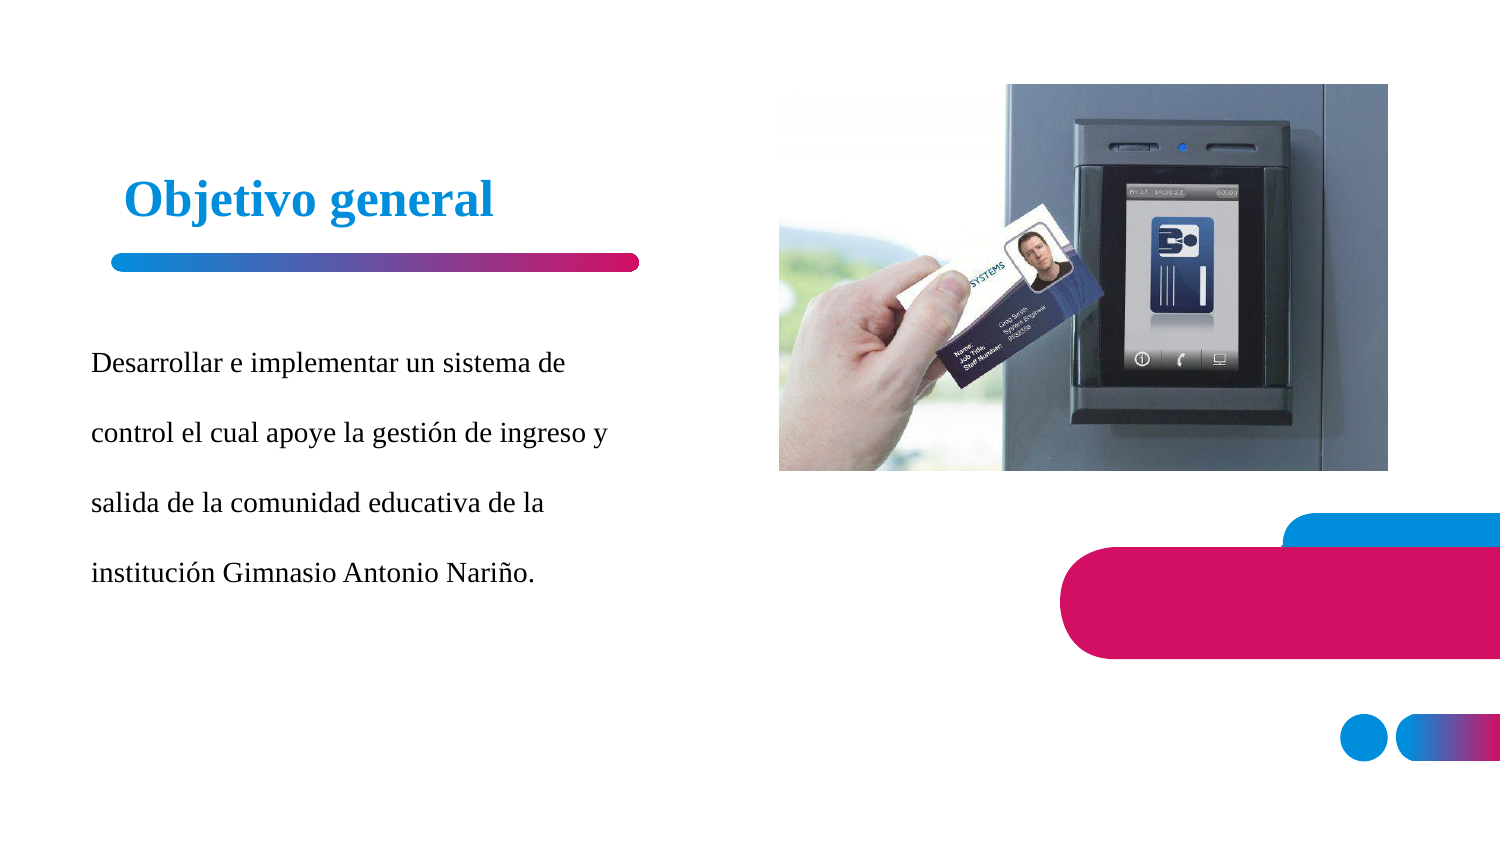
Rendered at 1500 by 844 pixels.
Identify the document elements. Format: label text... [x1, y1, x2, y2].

picture [778, 83, 1389, 471]
list Desarrollar e implementar un sistema de control el cual apoye la gestión de ingreso y salida de la comunidad educativa de la institución Gimnasio Antonio Nariño. [79, 302, 640, 653]
title Objetivo general [112, 151, 667, 248]
